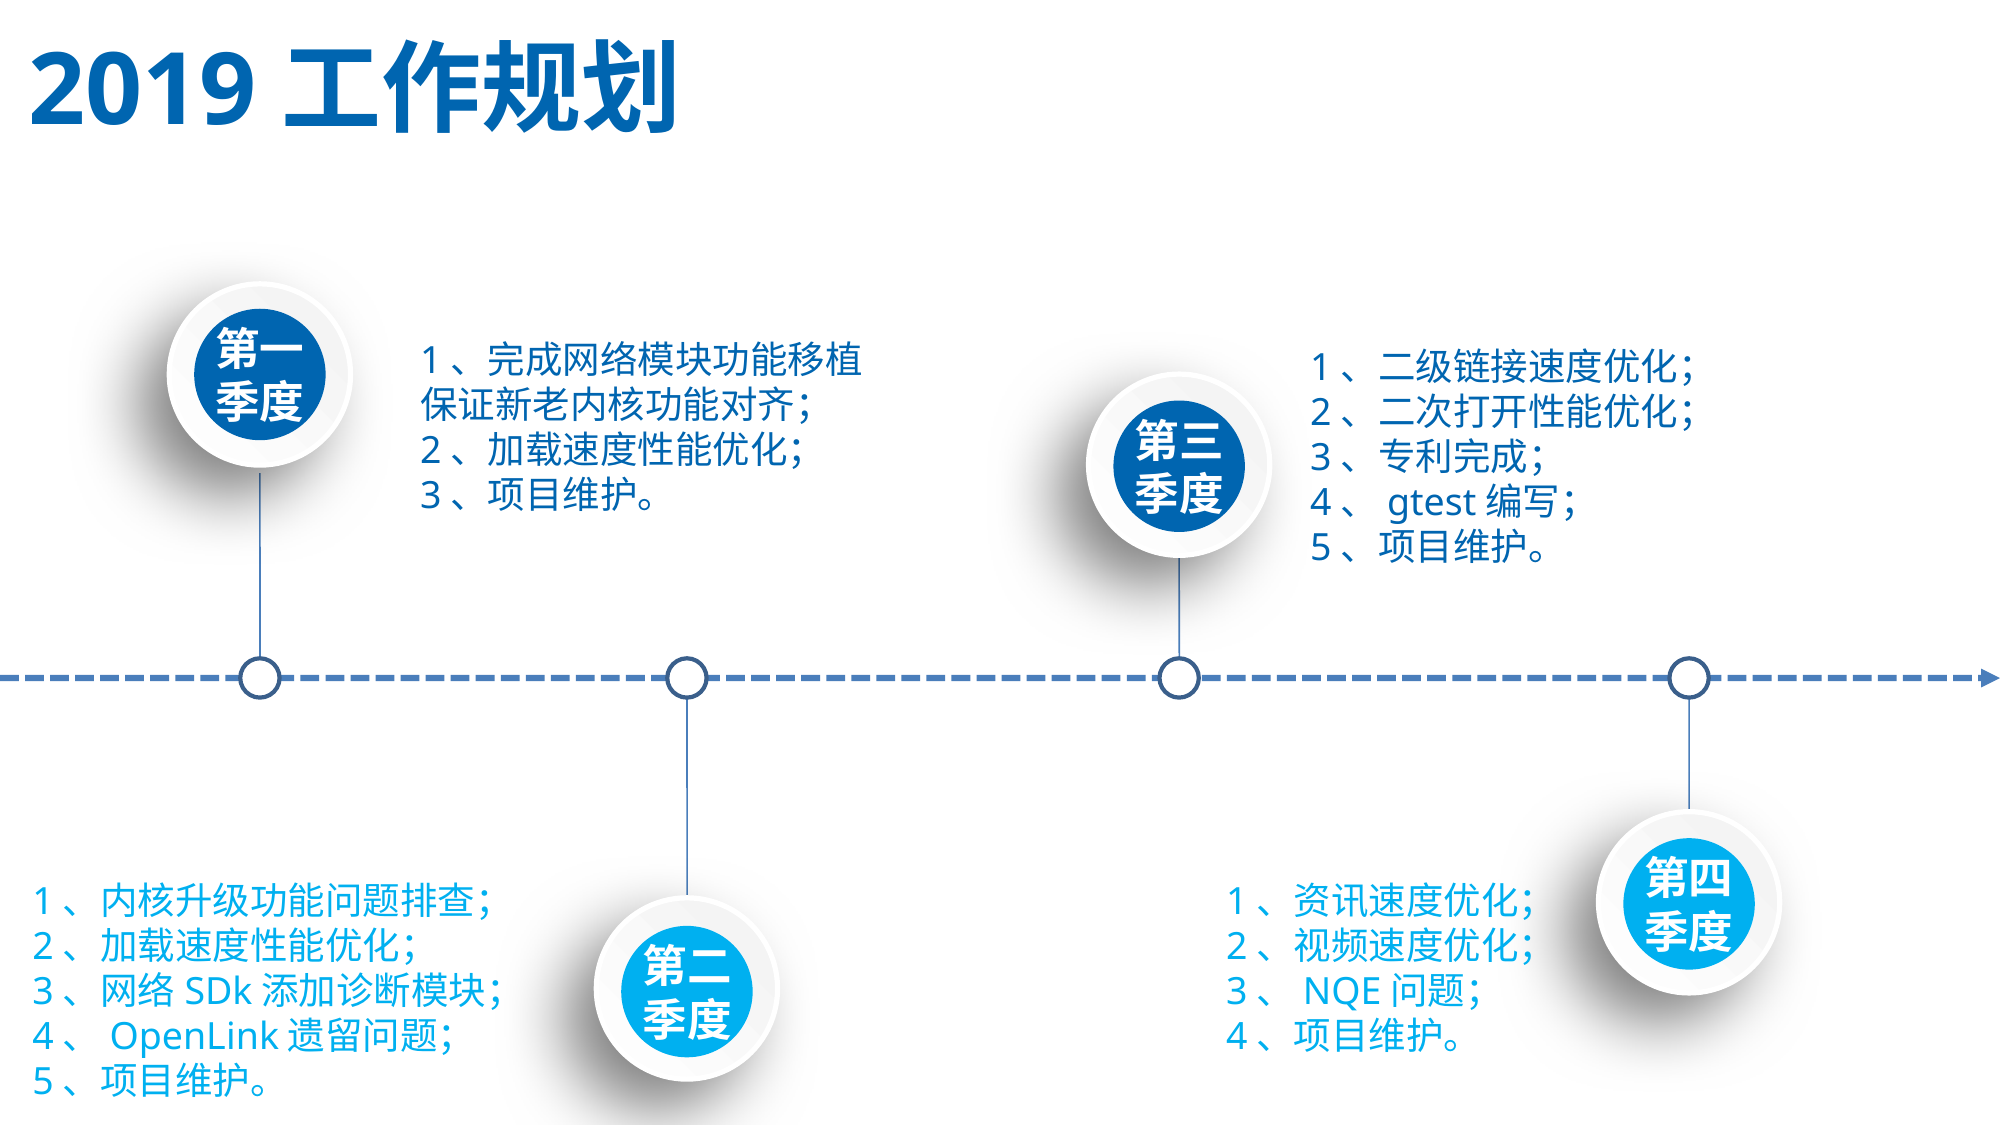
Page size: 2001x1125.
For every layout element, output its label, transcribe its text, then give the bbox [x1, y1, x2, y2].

text_box 1、内核升级功能问题排查； 2、加载速度性能优化； 3、网络SDk添加诊断模块； 4、OpenLink遗留问题； 5、项目维护。 [17, 869, 539, 1110]
text_box 第四 季度 [1621, 836, 1757, 972]
text_box 1、二级链接速度优化； 2、二次打开性能优化； 3、专利完成； 4、gtest编写； 5、项目维护。 [1295, 335, 1730, 576]
text_box [1157, 656, 1201, 700]
text_box [238, 656, 282, 700]
text_box 第二 季度 [619, 923, 755, 1060]
text_box 第一 季度 [192, 306, 328, 443]
text_box [1596, 809, 1782, 996]
text_box [1667, 656, 1711, 700]
text_box [665, 656, 709, 700]
text_box [167, 281, 353, 468]
text_box 第三 季度 [1111, 398, 1247, 535]
text_box [1086, 371, 1272, 558]
text_box [594, 895, 780, 1082]
text_box 1、资讯速度优化； 2、视频速度优化； 3、NQE问题； 4、项目维护。 [1211, 869, 1571, 1065]
text_box 1、完成网络模块功能移植 保证新老内核功能对齐； 2、加载速度性能优化； 3、项目维护。 [405, 328, 877, 551]
text_box [1971, 671, 2000, 685]
text_box 2019工作规划 [13, 17, 708, 152]
